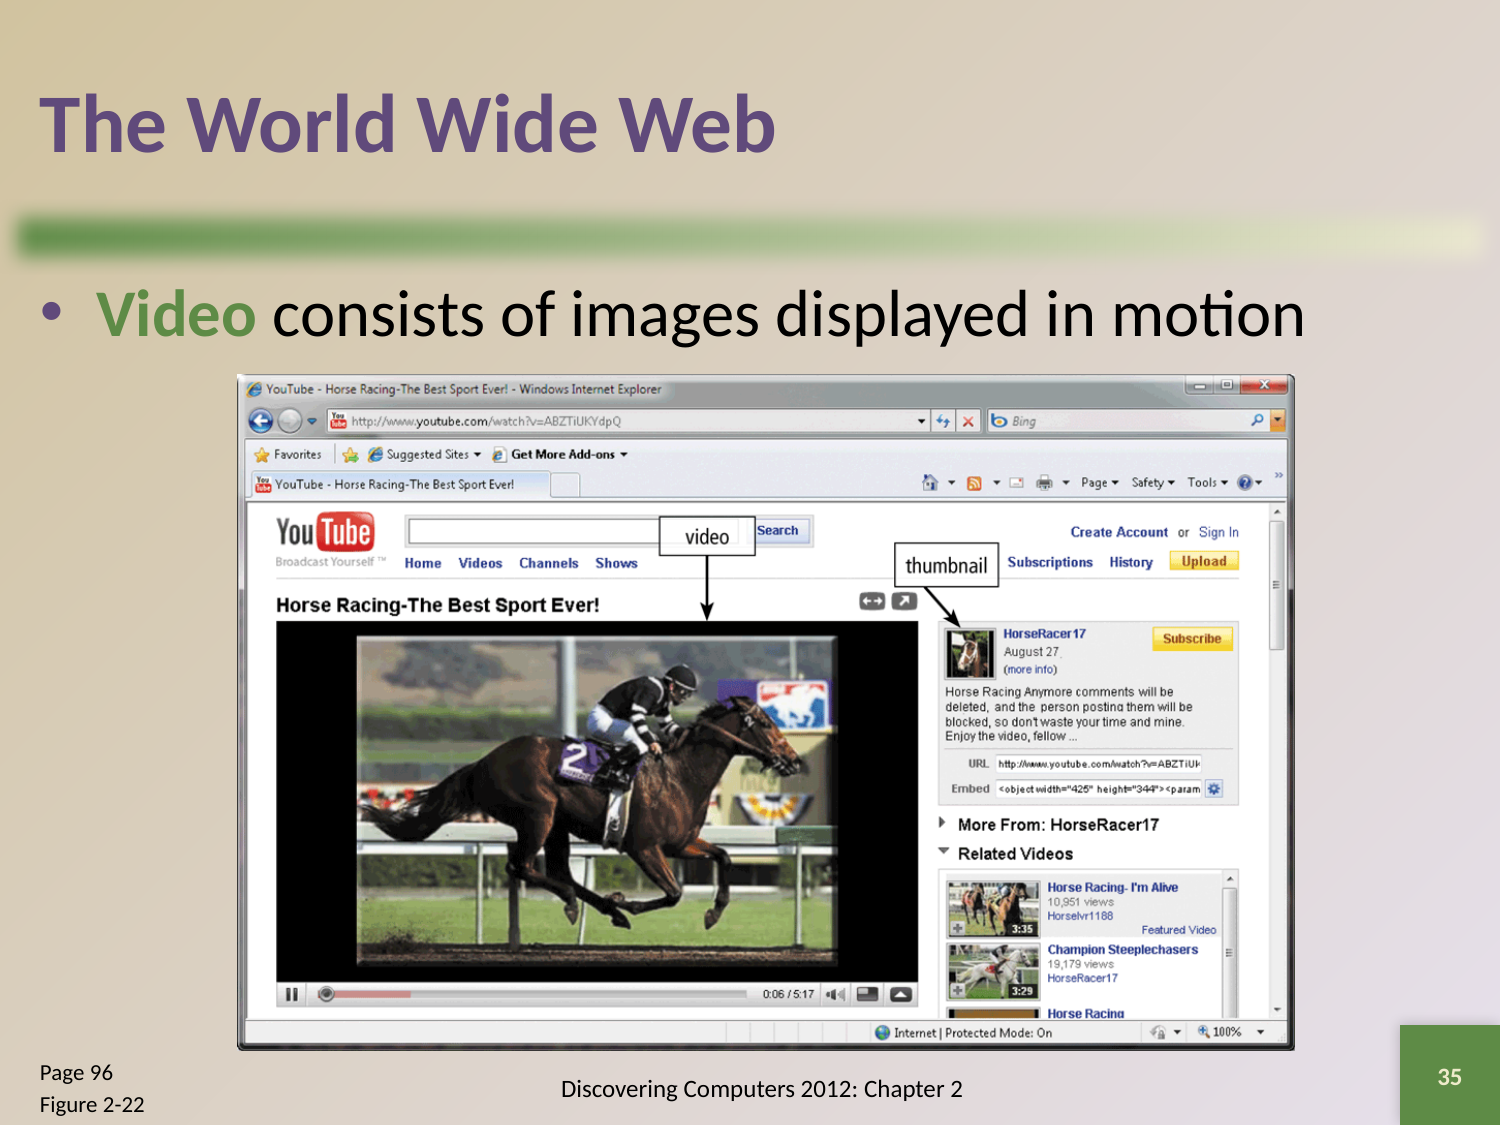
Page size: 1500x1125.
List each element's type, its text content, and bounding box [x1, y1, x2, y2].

slide_number 35 [1400, 1025, 1500, 1125]
list Video consists of images displayed in motion [24, 262, 1475, 1025]
title The World Wide Web [24, 24, 1475, 213]
footer Discovering Computers 2012: Chapter 2 [450, 1059, 1075, 1125]
list Page 96 Figure 2-22 [24, 1050, 300, 1125]
picture [237, 374, 1295, 1052]
